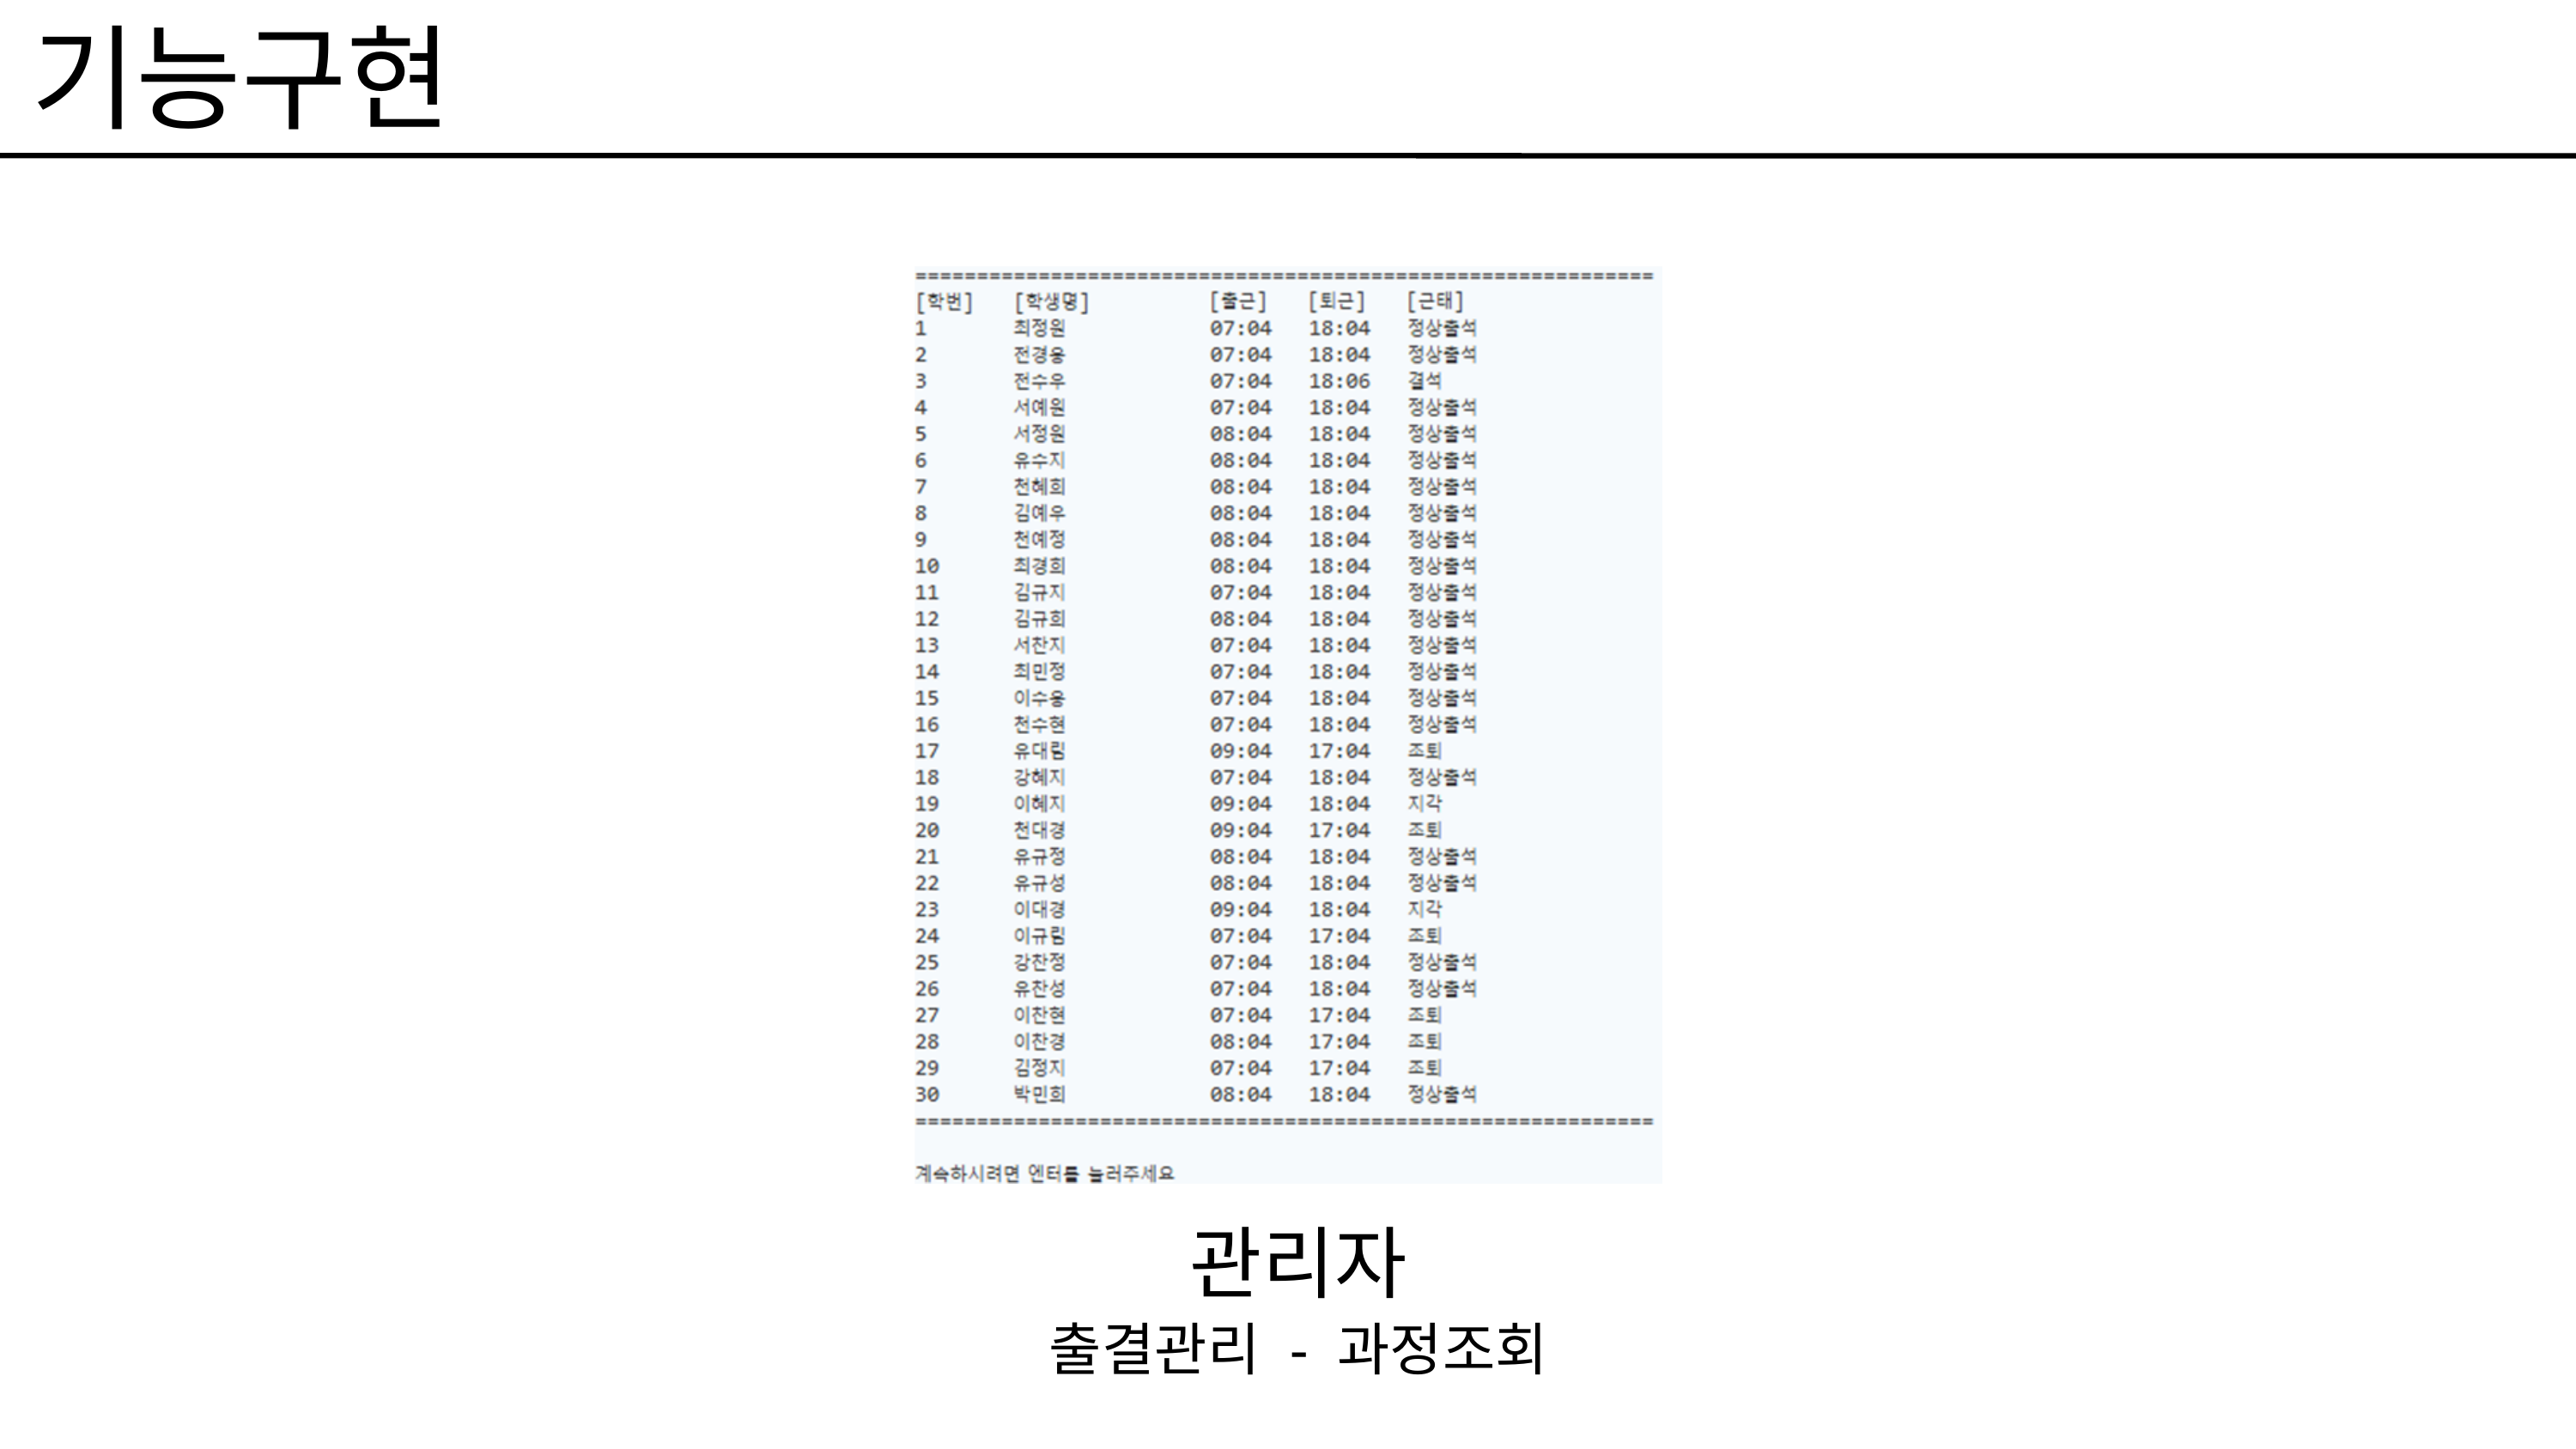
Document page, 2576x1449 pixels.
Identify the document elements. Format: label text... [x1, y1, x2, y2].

text_box 기능구현 [0, 0, 483, 150]
text_box 관리자 [975, 1207, 1622, 1286]
picture [913, 265, 1663, 1184]
text_box 출결관리 - 과정조회 [858, 1306, 1740, 1401]
